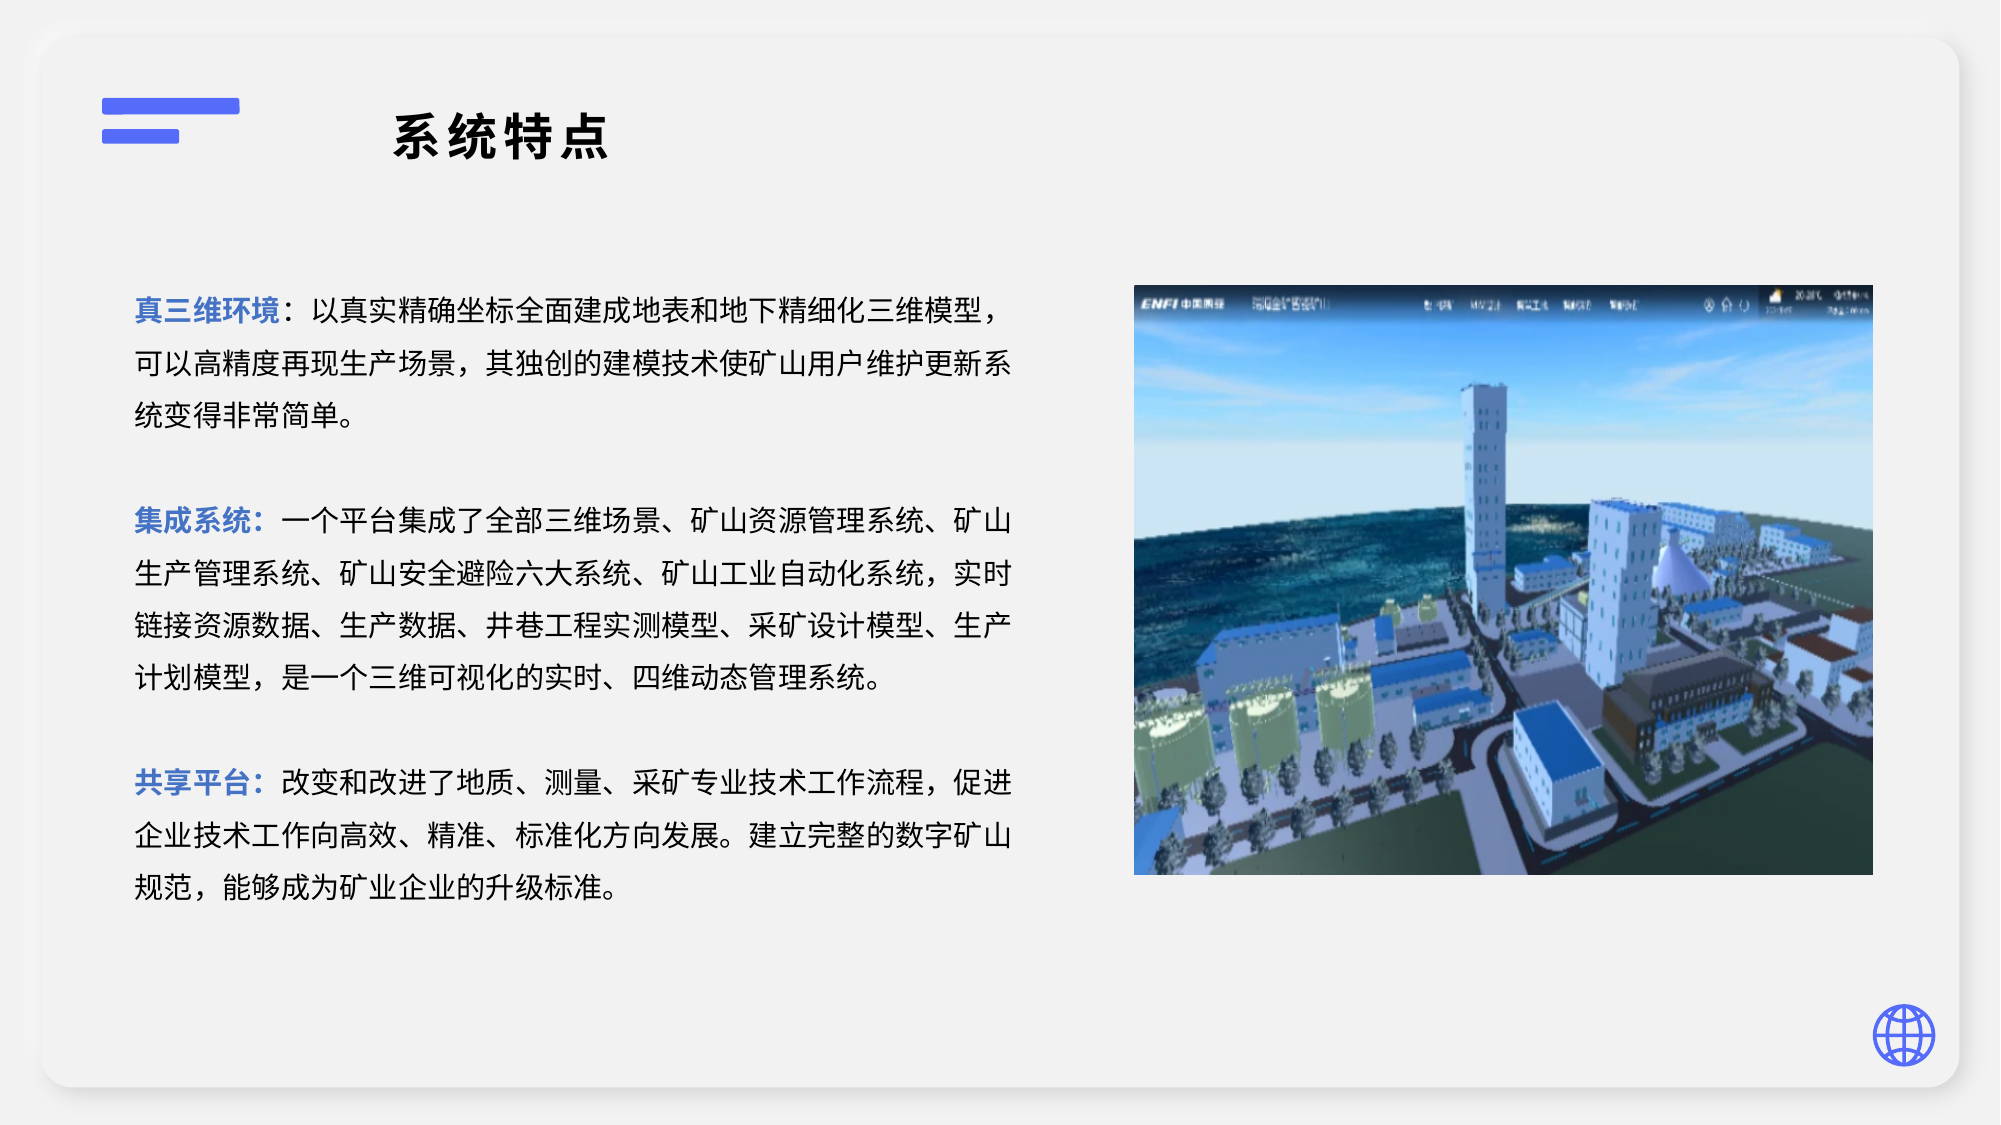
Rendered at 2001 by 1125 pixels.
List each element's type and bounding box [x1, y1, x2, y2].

text_box [40, 37, 1960, 1088]
picture [1134, 285, 1873, 876]
